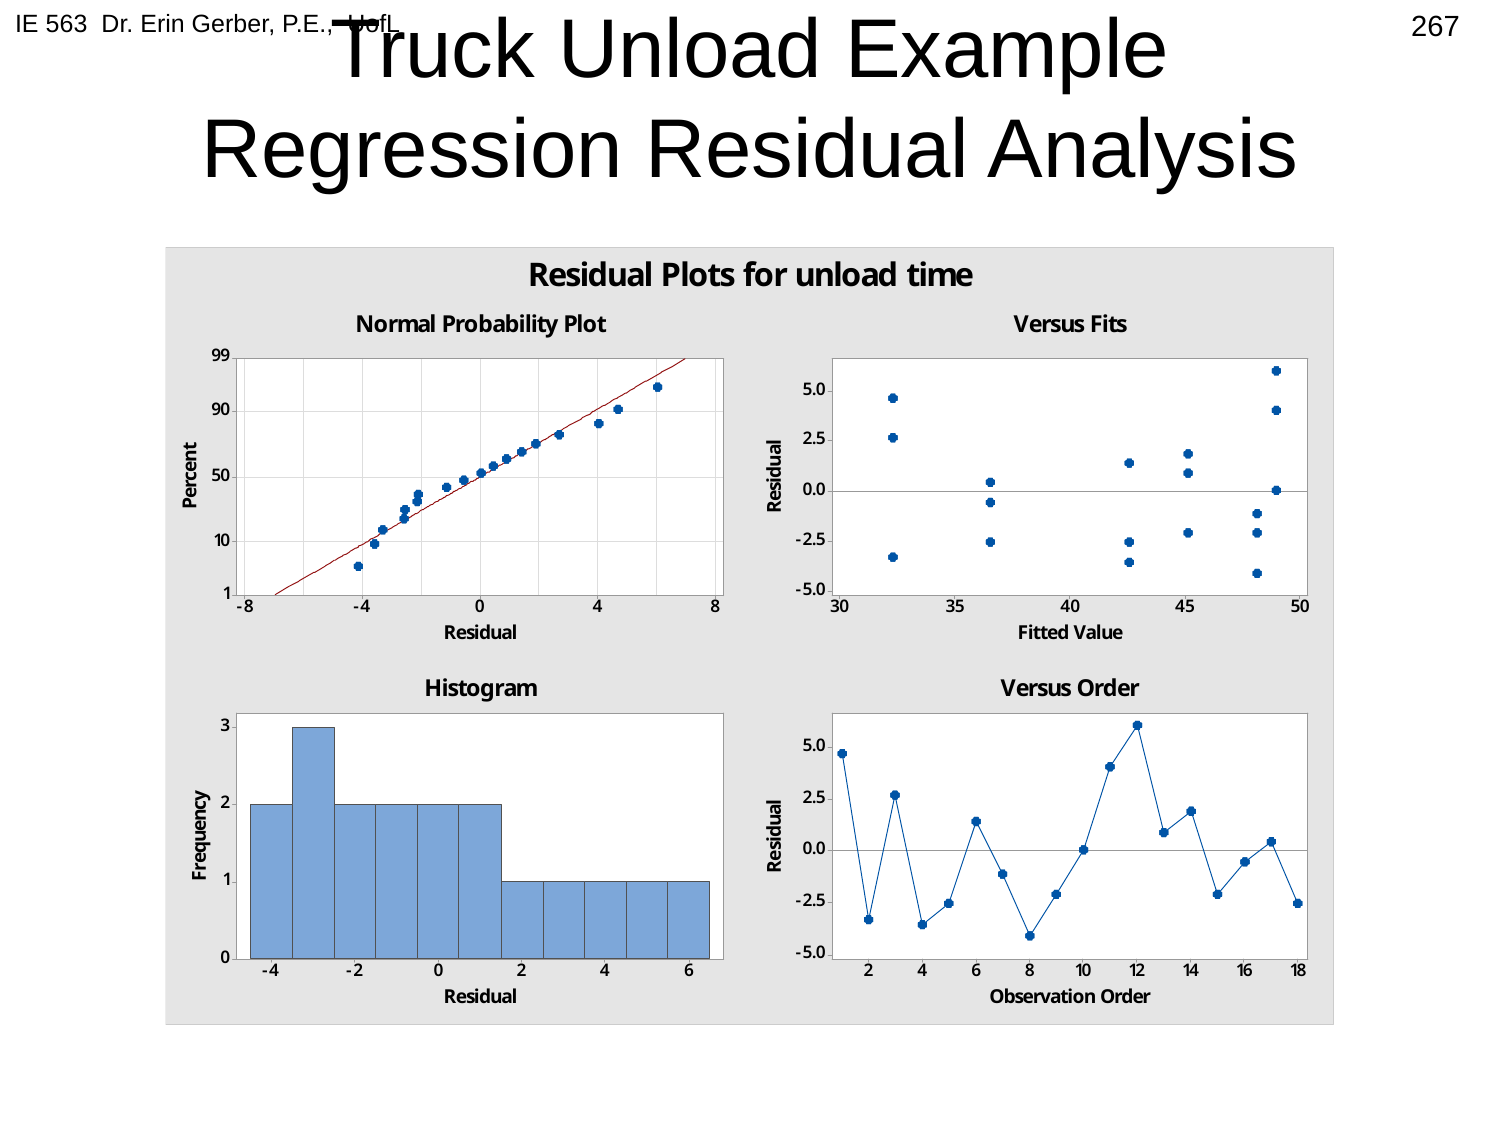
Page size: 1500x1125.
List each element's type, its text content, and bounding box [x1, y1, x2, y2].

title Truck Unload Example Regression Residual Analysis [74, 0, 1426, 188]
slide_number 267 [1426, 0, 1476, 79]
footer IE 563 Dr. Erin Gerber, P.E., UofL [0, 0, 74, 79]
picture [165, 247, 1335, 1026]
